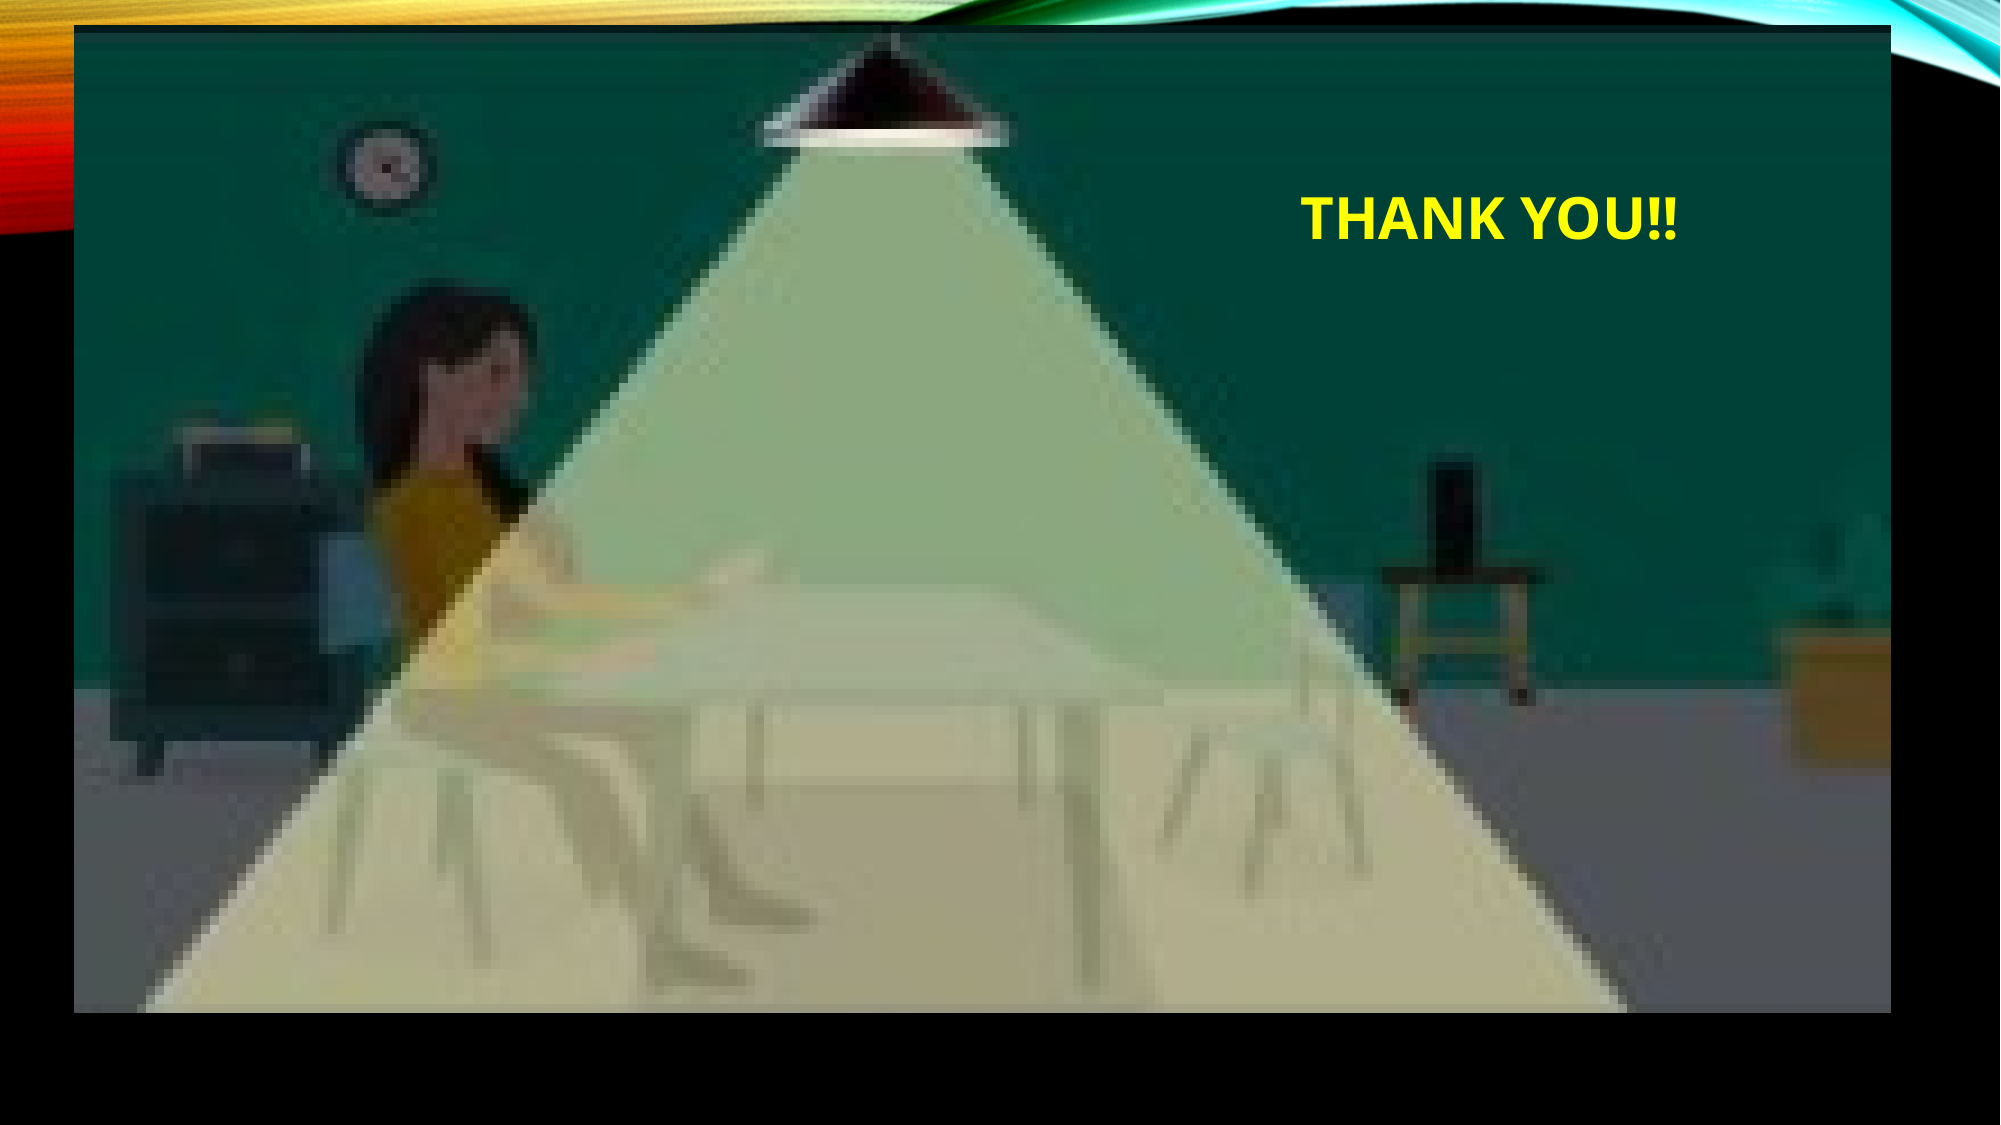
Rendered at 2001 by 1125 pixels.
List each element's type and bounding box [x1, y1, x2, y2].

text_box [73, 24, 1892, 1014]
picture [0, 0, 2000, 237]
